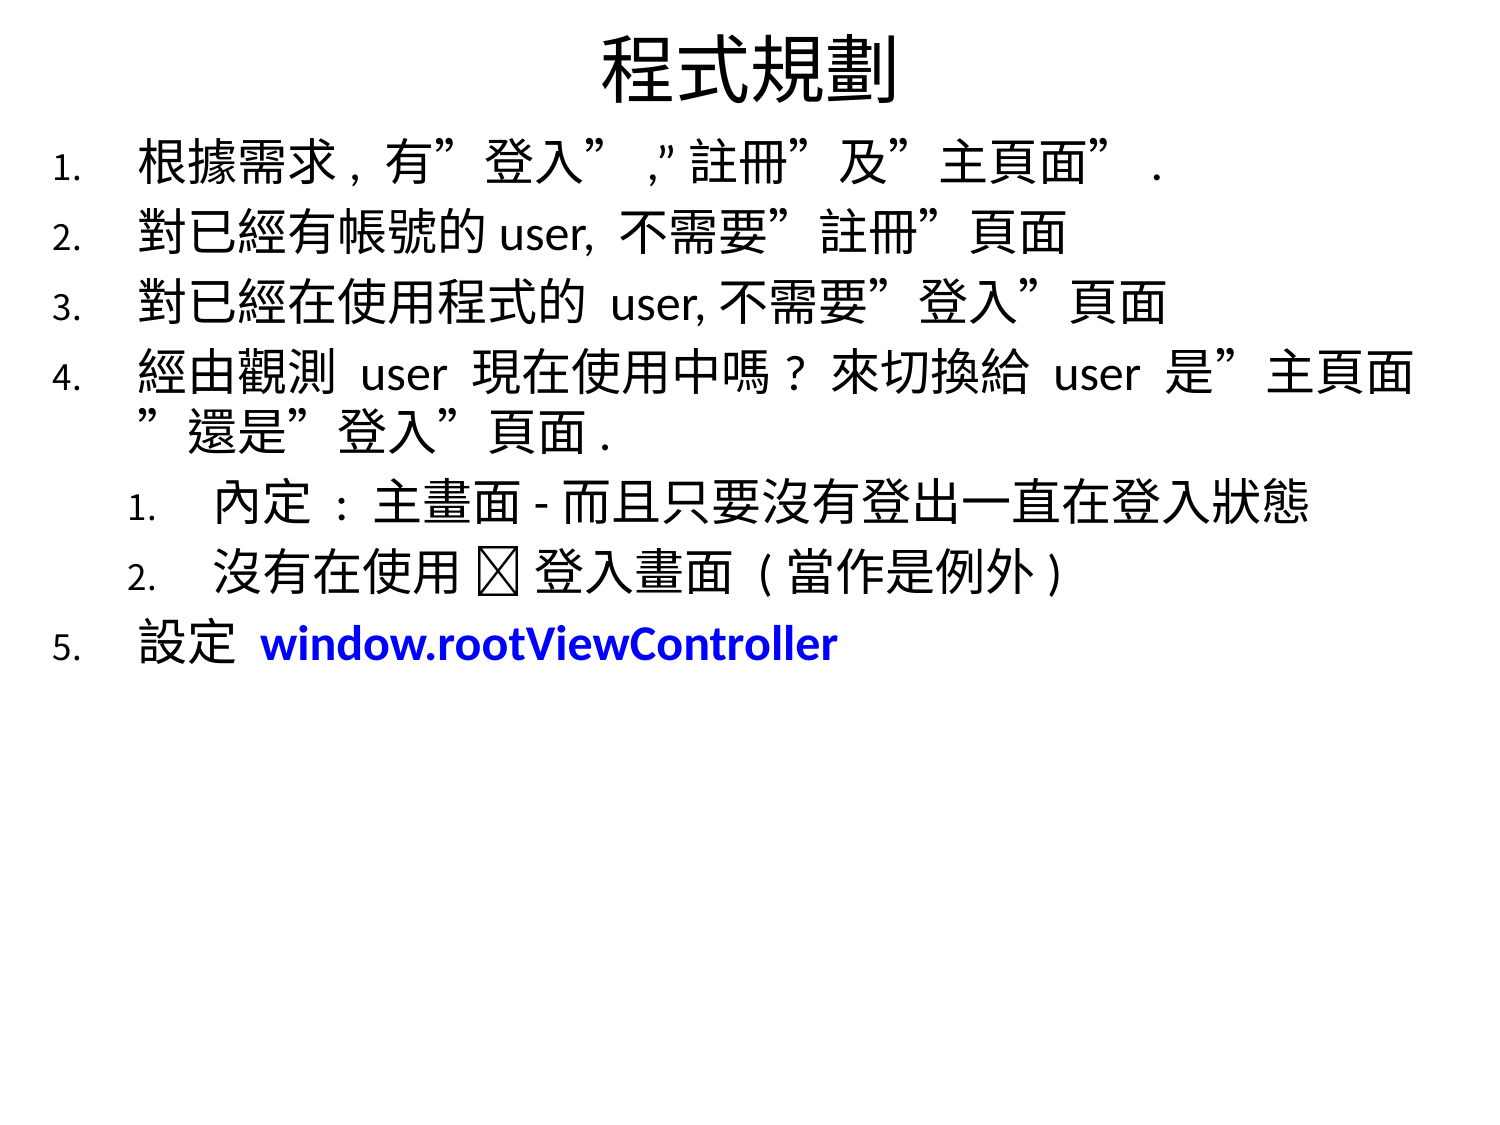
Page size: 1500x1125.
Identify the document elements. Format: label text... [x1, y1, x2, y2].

title 程式規劃 [0, 0, 1500, 137]
list 根據需求, 有”登入”,”註冊”及”主頁面”. 對已經有帳號的user, 不需要”註冊”頁面 對已經在使用程式的 user,不需要”登入”頁面 經由觀測 user 現在使用中嗎? 來切換給 user 是”主頁面”還是”登入”頁面. 內定 : 主畫面-而且只要沒有登出一直在登入狀態 沒有在使用  登入畫面 (當作是例外) 設定 window.rootViewController [37, 122, 1464, 852]
